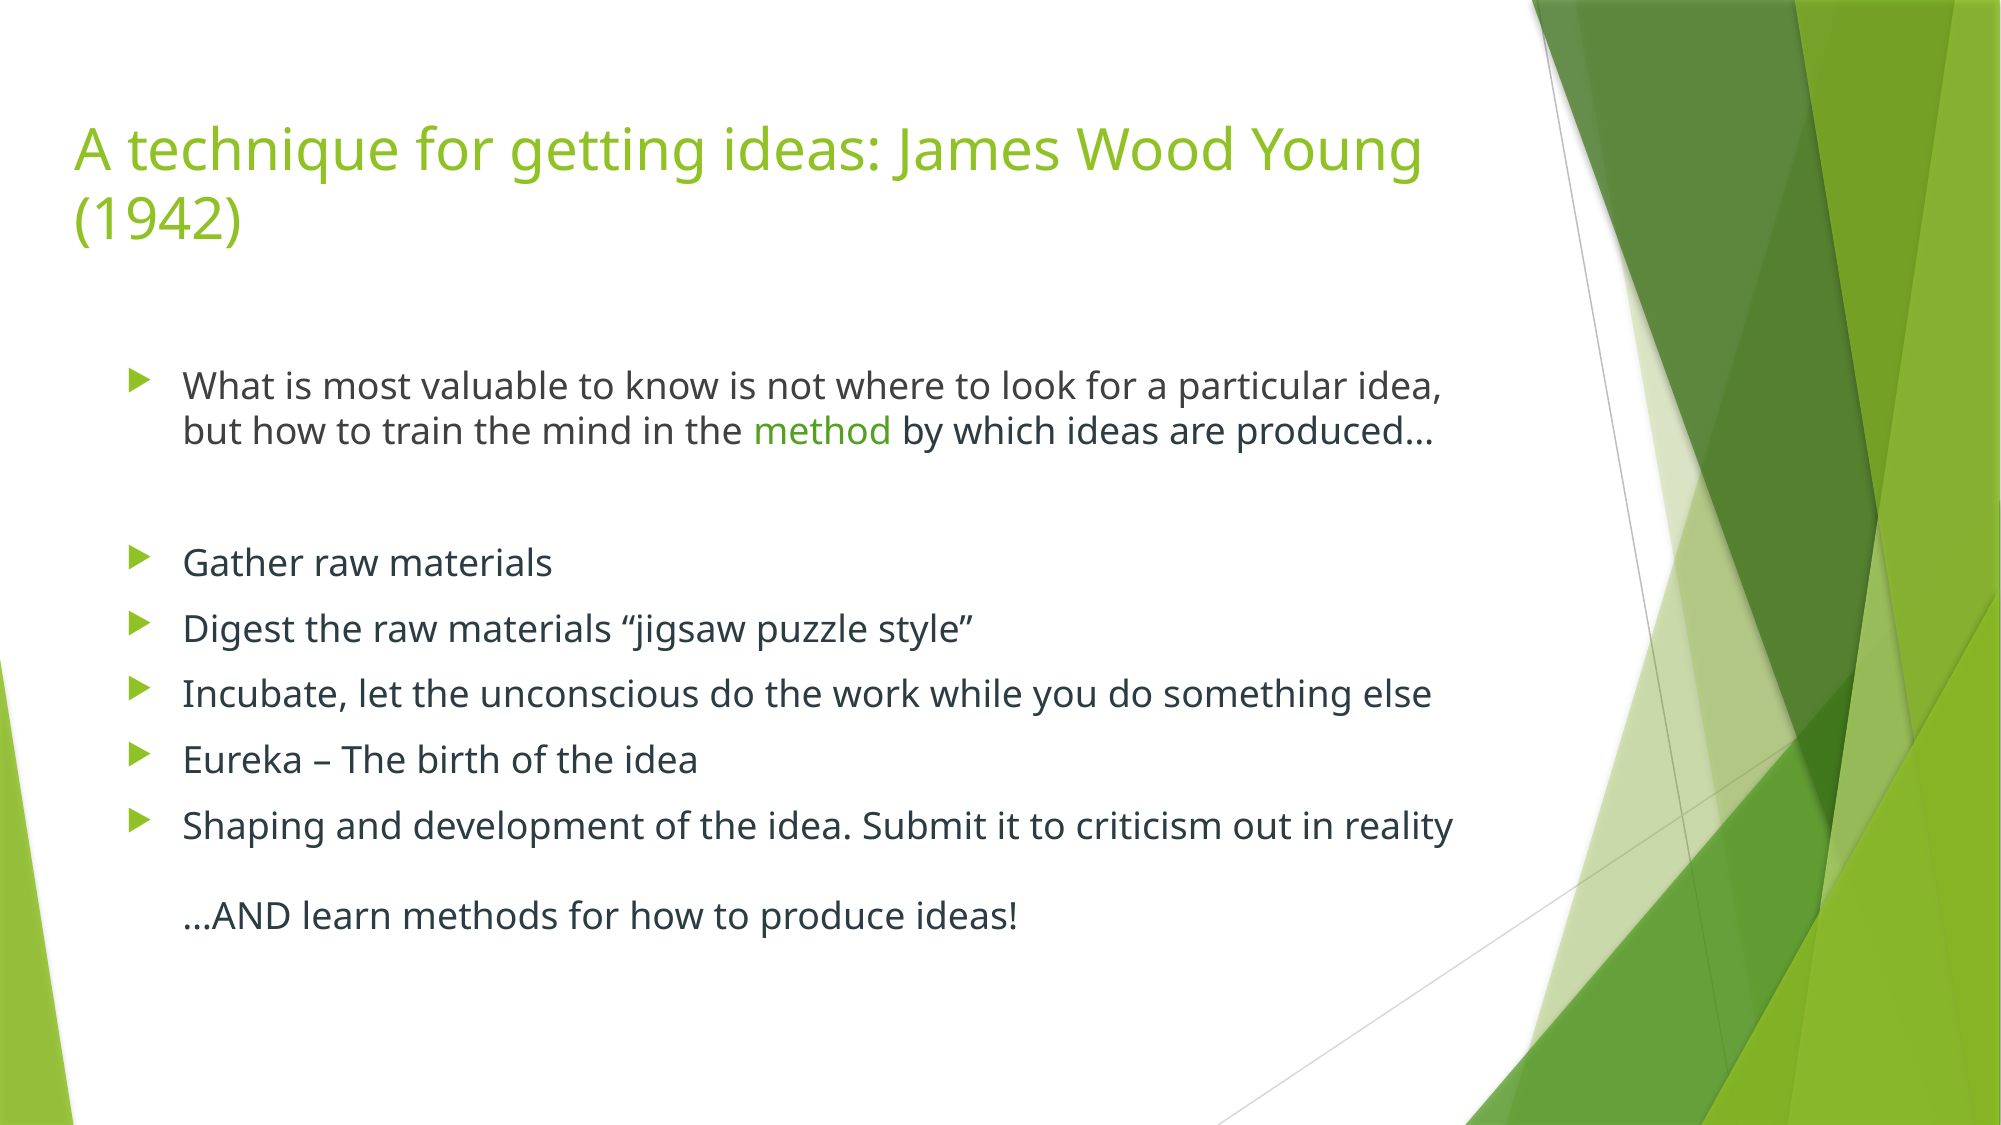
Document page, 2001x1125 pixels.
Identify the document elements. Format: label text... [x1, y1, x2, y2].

title A technique for getting ideas: James Wood Young (1942) [59, 104, 1573, 321]
list What is most valuable to know is not where to look for a particular idea, but how to train the mind in the method by which ideas are produced… Gather raw materials Digest the raw materials “jigsaw puzzle style” Incubate, let the unconscious do the work while you do something else Eureka – The birth of the idea Shaping and development of the idea. Submit it to criticism out in reality …AND learn methods for how to produce ideas! [111, 354, 1522, 992]
